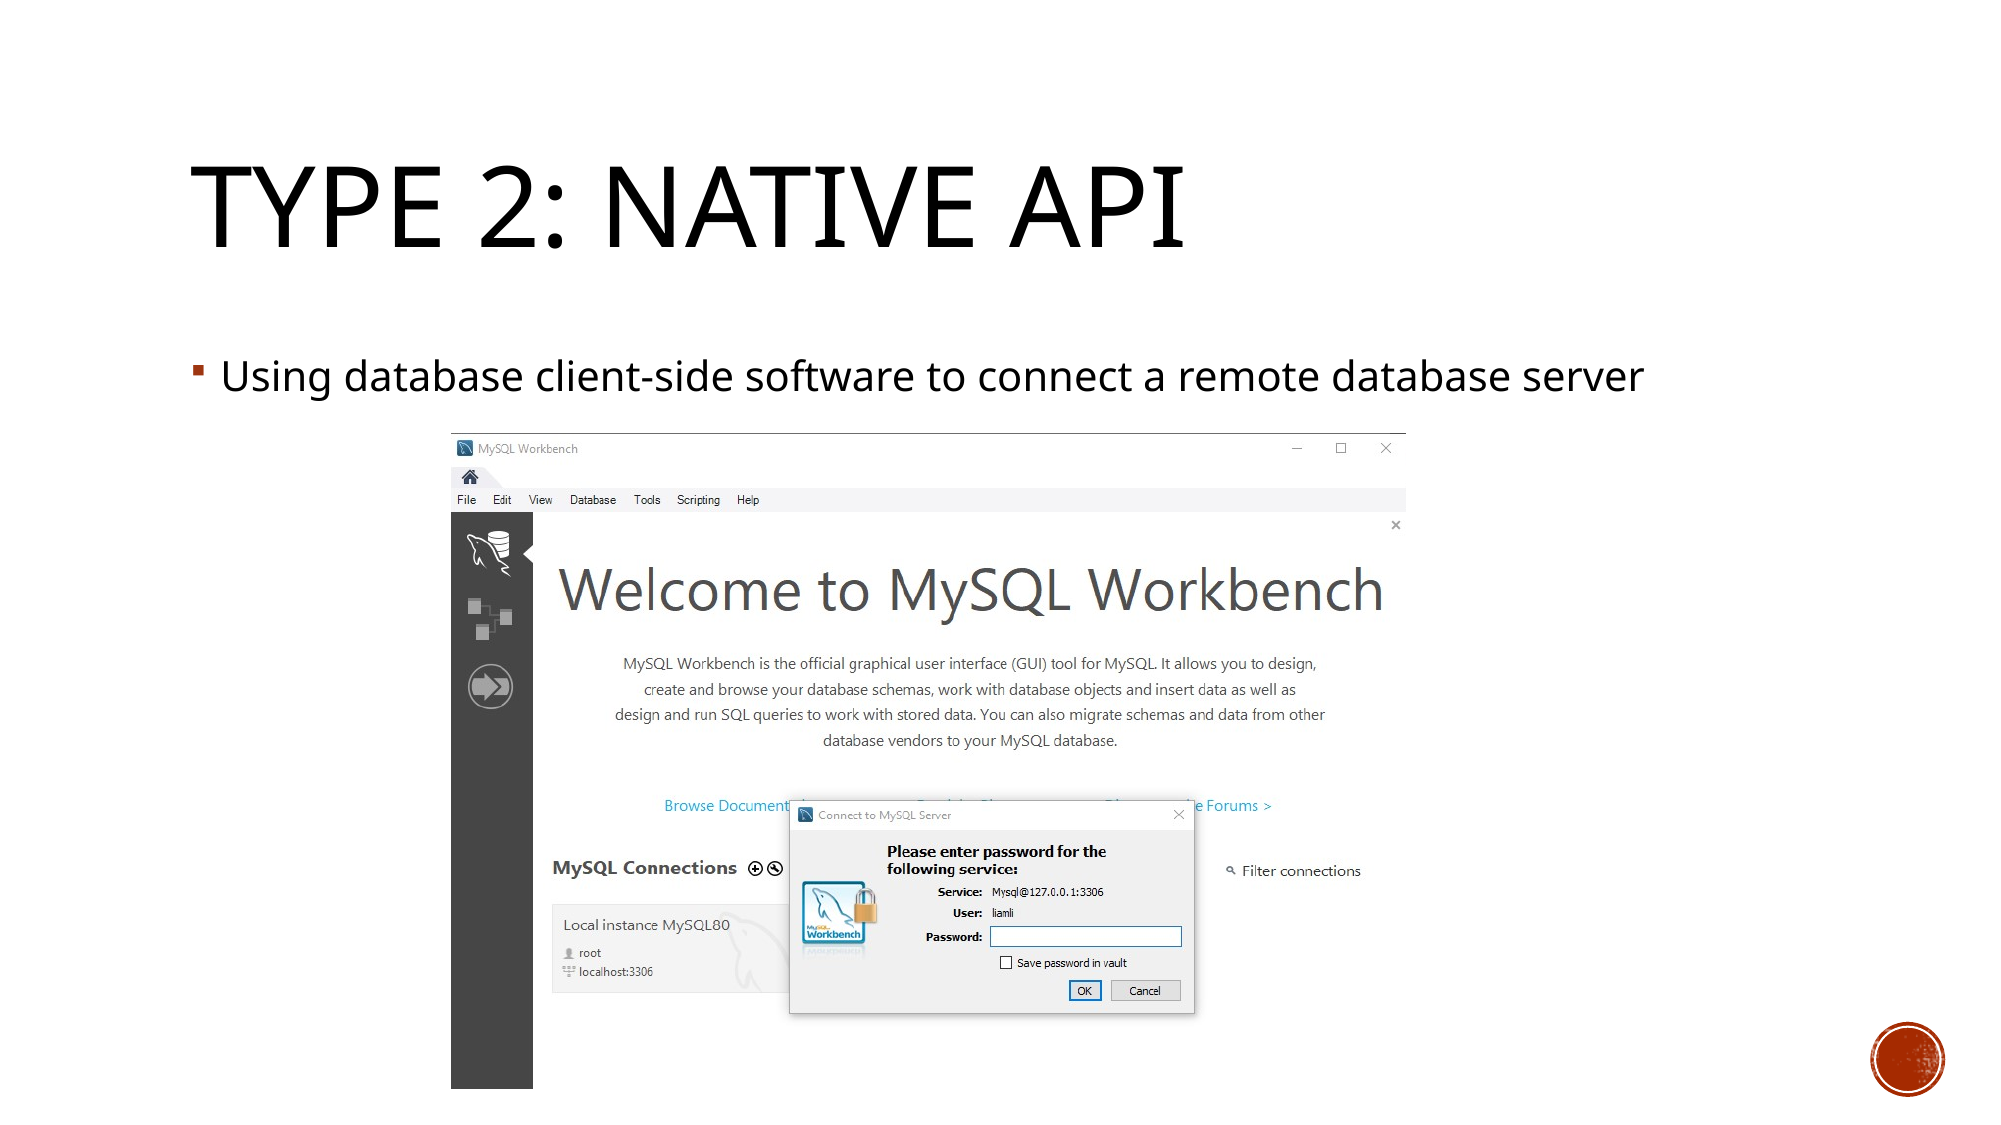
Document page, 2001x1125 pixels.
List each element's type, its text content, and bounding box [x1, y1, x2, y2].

list Using database client-side software to connect a remote database server [175, 348, 1826, 1013]
picture [451, 433, 1406, 1089]
title Type 2: Native API [175, 79, 1826, 344]
